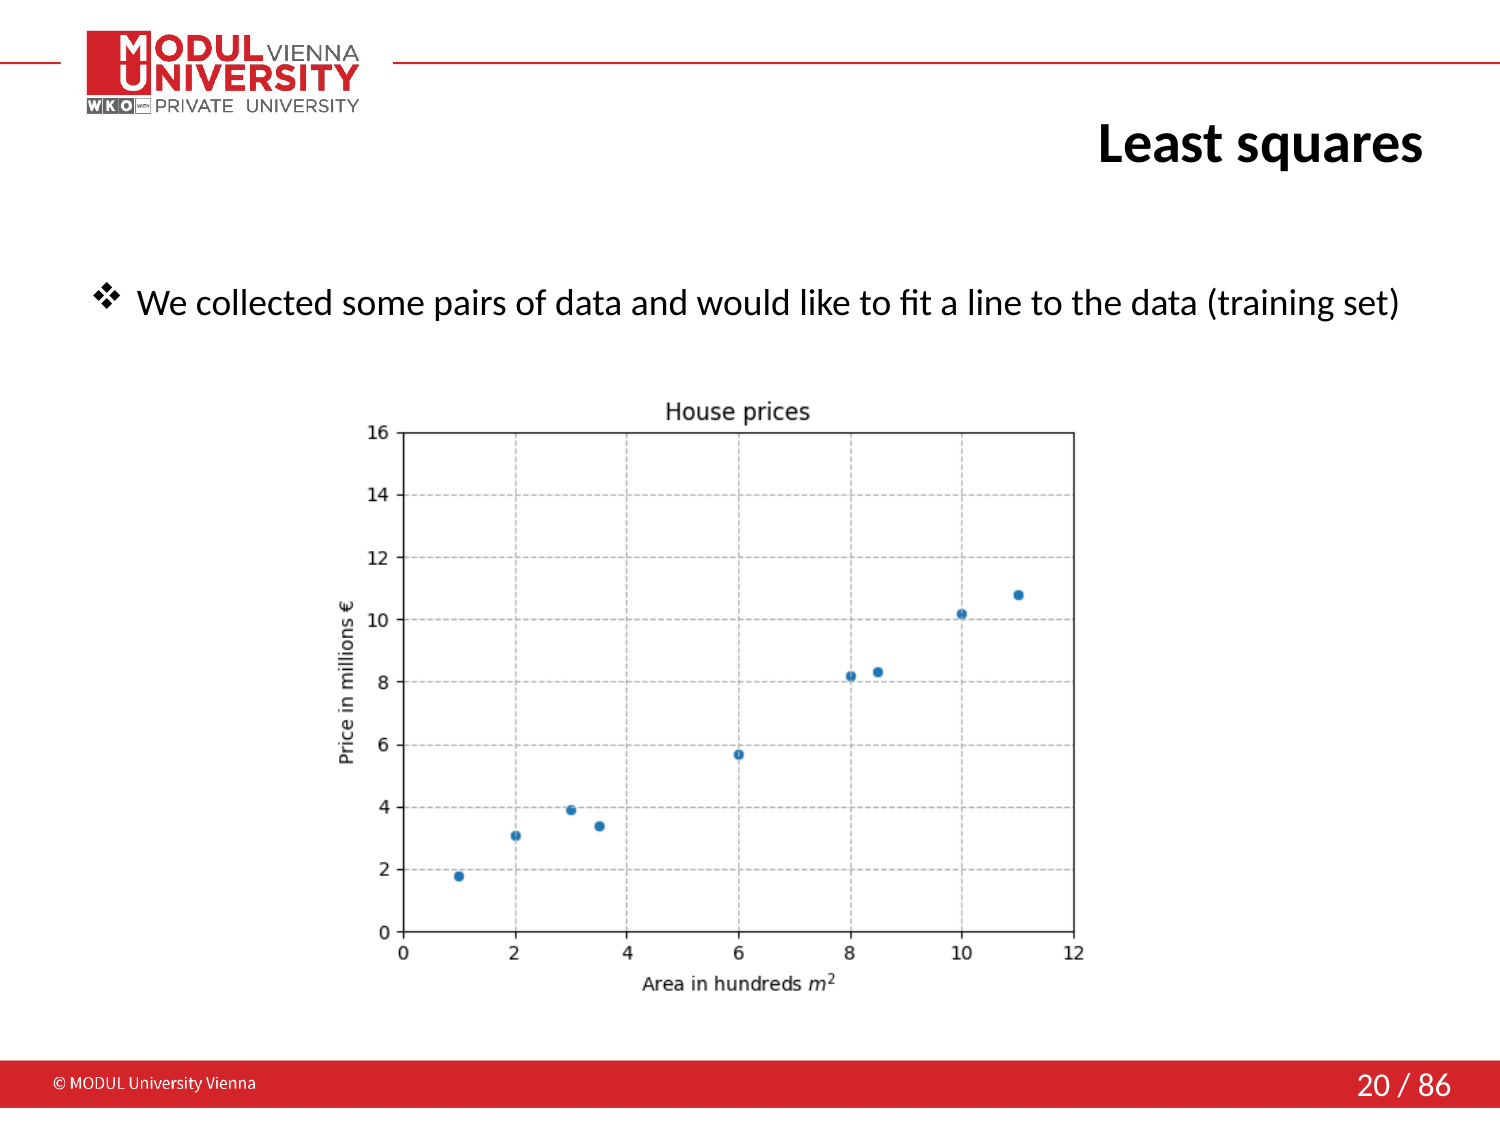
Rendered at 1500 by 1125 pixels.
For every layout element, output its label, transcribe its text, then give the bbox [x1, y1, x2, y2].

picture [0, 0, 1500, 1125]
list We collected some pairs of data and would like to fit a line to the data (training set) [75, 263, 1425, 381]
title Least squares [51, 45, 1439, 233]
